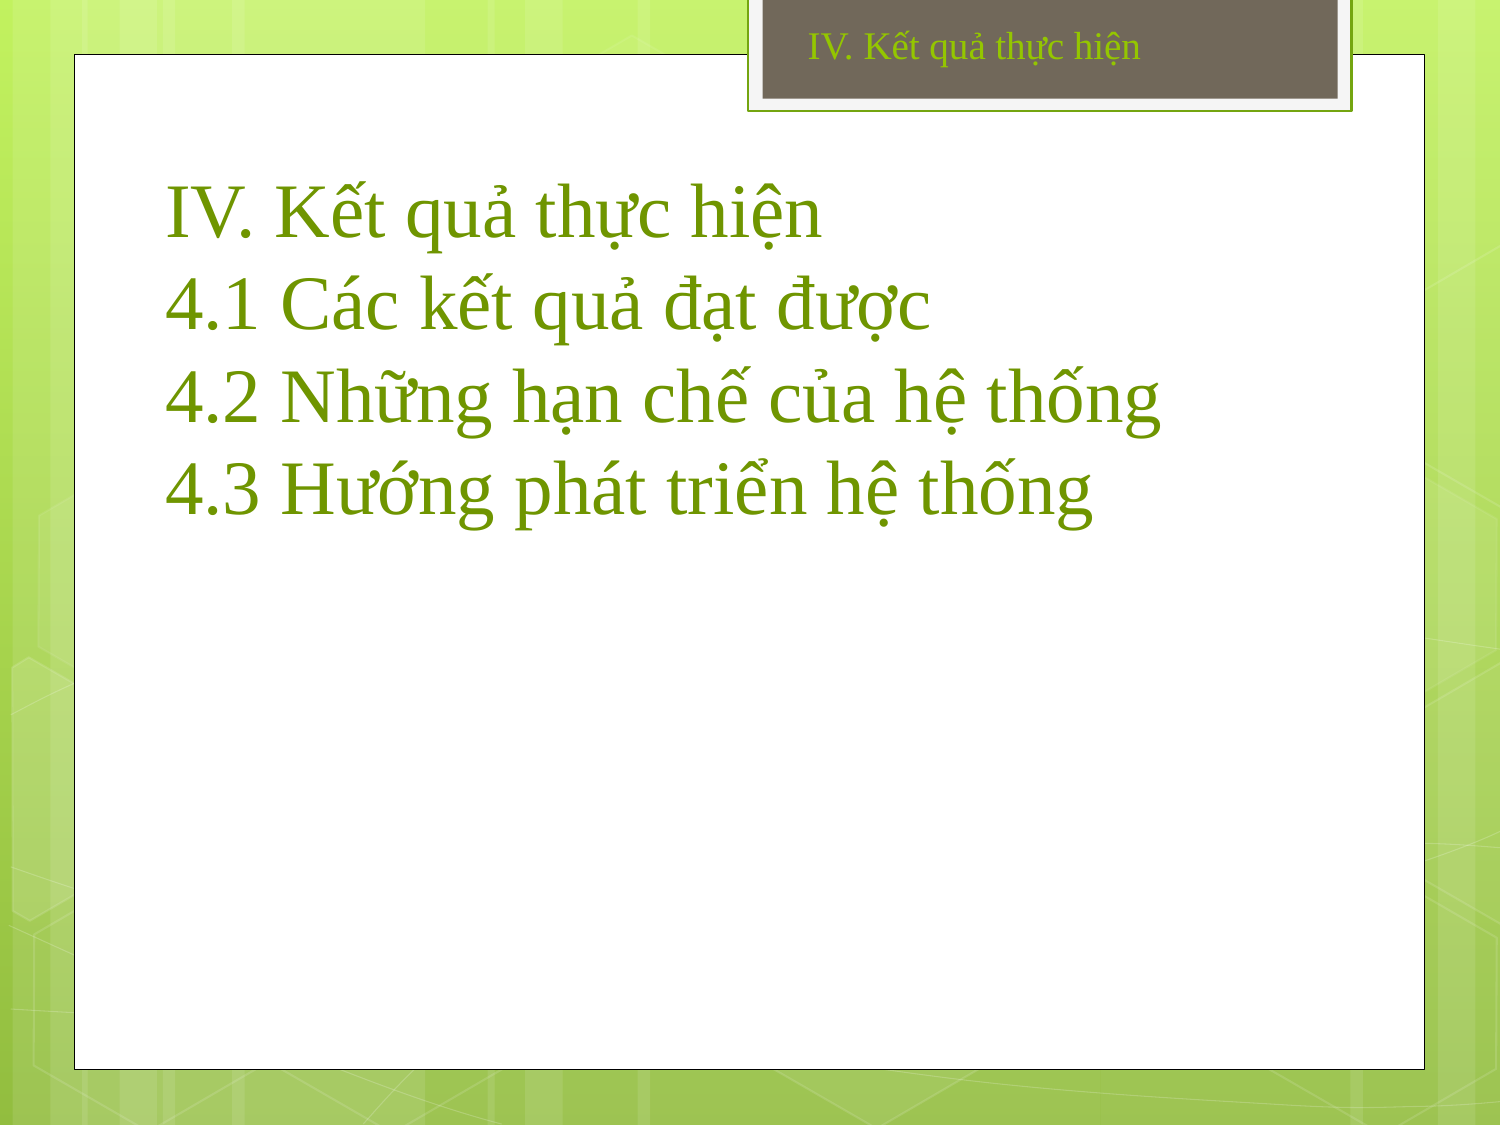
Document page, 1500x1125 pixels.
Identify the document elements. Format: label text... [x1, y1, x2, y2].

title IV. Kết quả thực hiện 4.1 Các kết quả đạt được 4.2 Những hạn chế của hệ thống 4.3 Hướng phát triển hệ thống [150, 125, 1303, 538]
text_box IV. Kết quả thực hiện [792, 12, 1325, 75]
